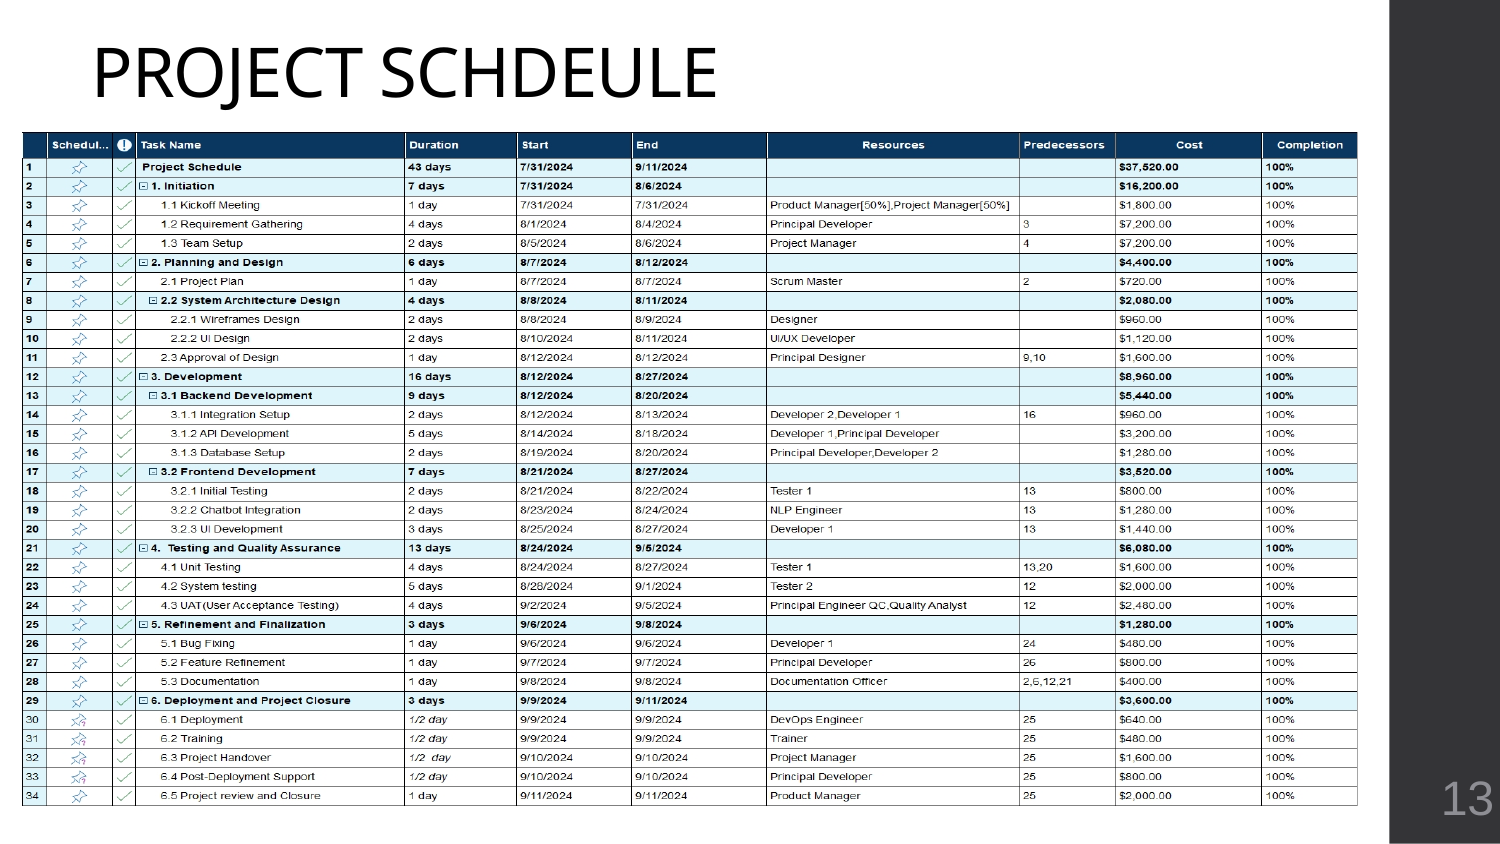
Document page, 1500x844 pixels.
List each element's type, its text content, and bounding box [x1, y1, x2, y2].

picture [21, 132, 1358, 812]
slide_number 13 [1389, 759, 1500, 833]
title PROJECT SCHDEULE [79, 32, 1262, 128]
